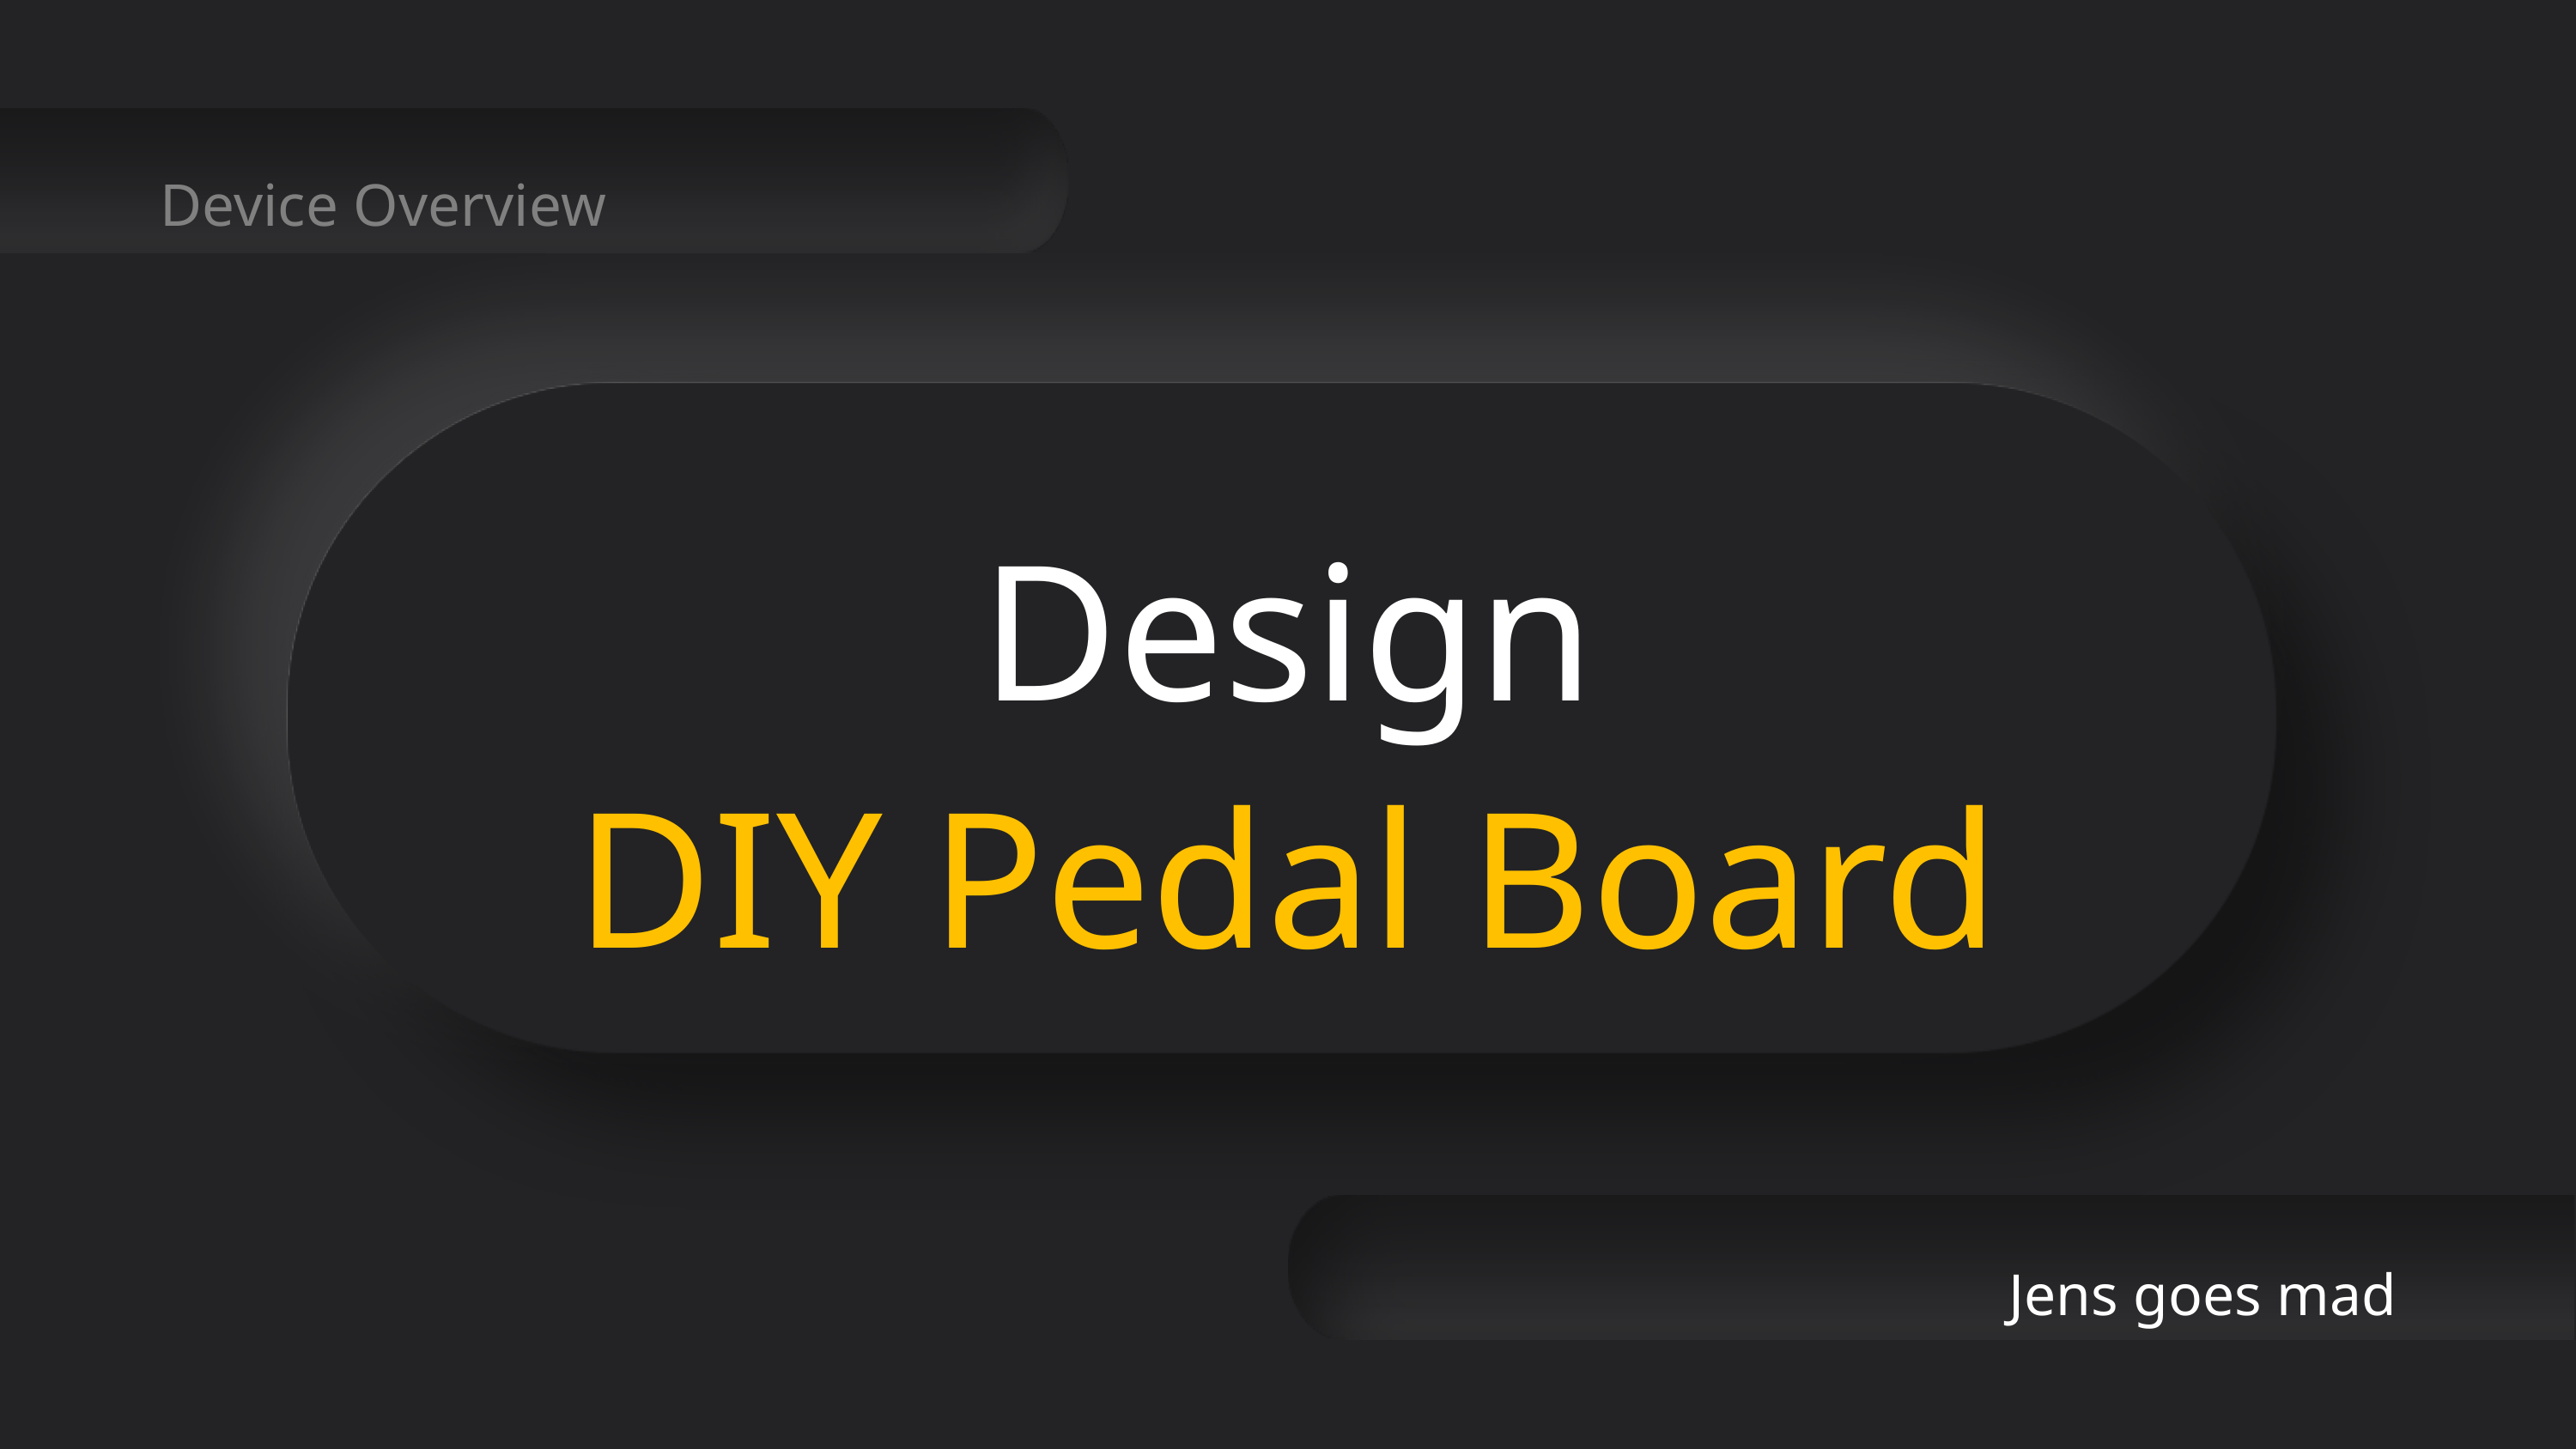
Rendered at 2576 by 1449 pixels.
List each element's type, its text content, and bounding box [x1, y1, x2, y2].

text_box [144, 238, 2432, 1210]
text_box Design DIY Pedal Board [556, 490, 2020, 986]
text_box Jens goes mad [1449, 1232, 2398, 1328]
text_box [1288, 1195, 2575, 1340]
text_box Device Overview [160, 140, 909, 238]
text_box [0, 108, 1069, 253]
